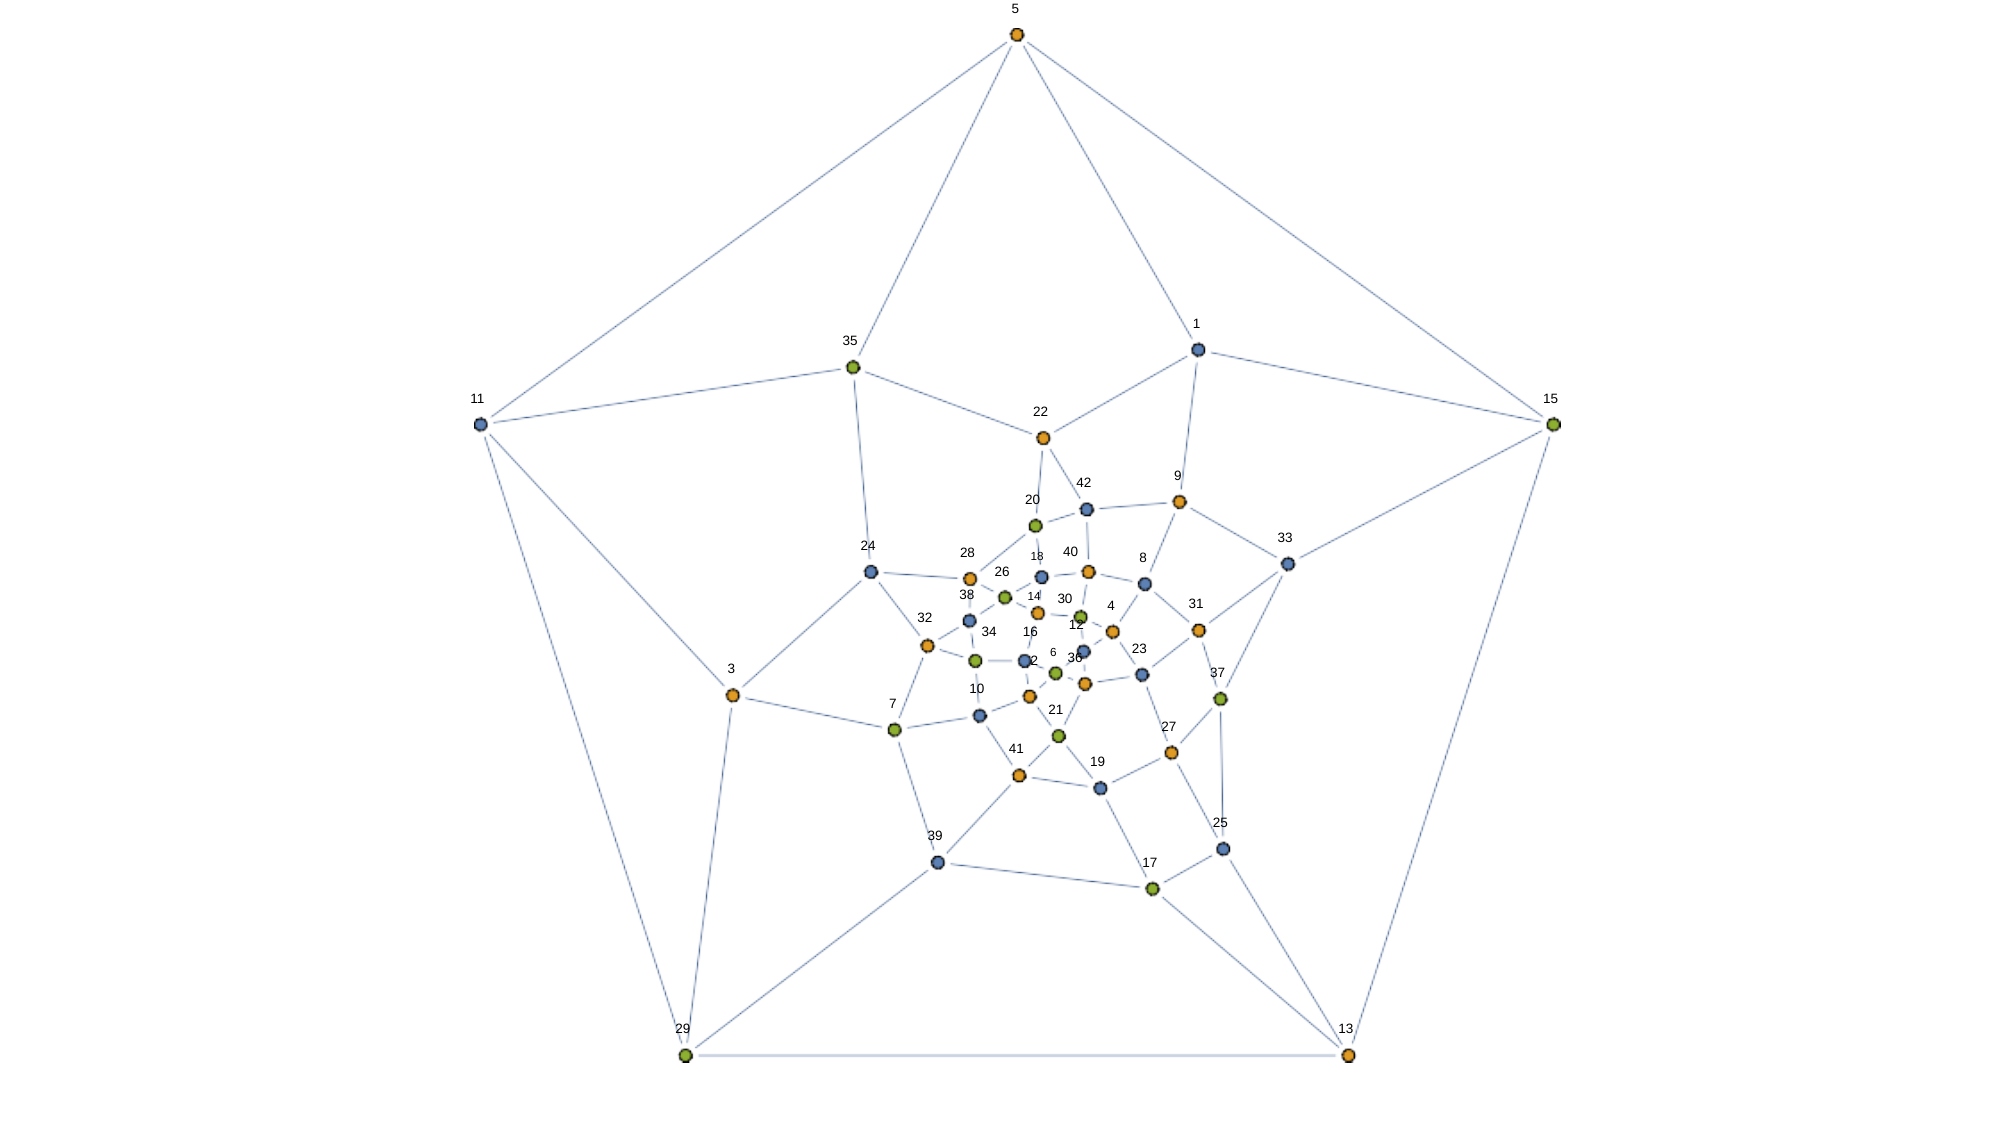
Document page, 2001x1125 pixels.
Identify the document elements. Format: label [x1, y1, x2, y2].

text_box [466, 0, 1568, 1063]
